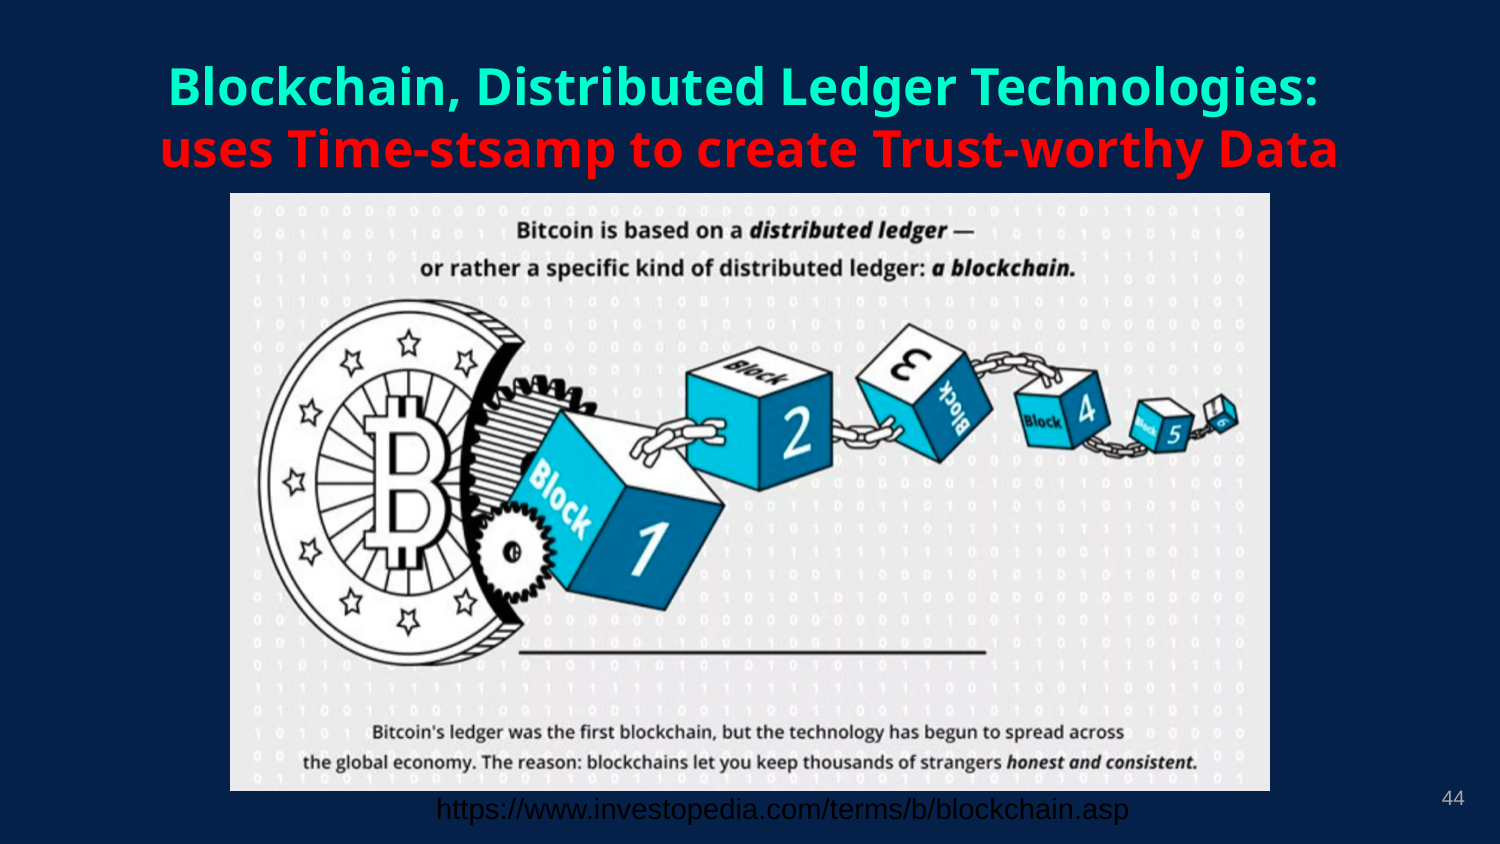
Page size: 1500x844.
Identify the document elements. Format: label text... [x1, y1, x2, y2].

title Blockchain, Distributed Ledger Technologies: uses Time-stsamp to create Trust-worthy Data [119, 37, 1381, 194]
slide_number 44 [1389, 764, 1481, 830]
picture [230, 193, 1270, 791]
text_box https://www.investopedia.com/terms/b/blockchain.asp [436, 791, 1131, 826]
